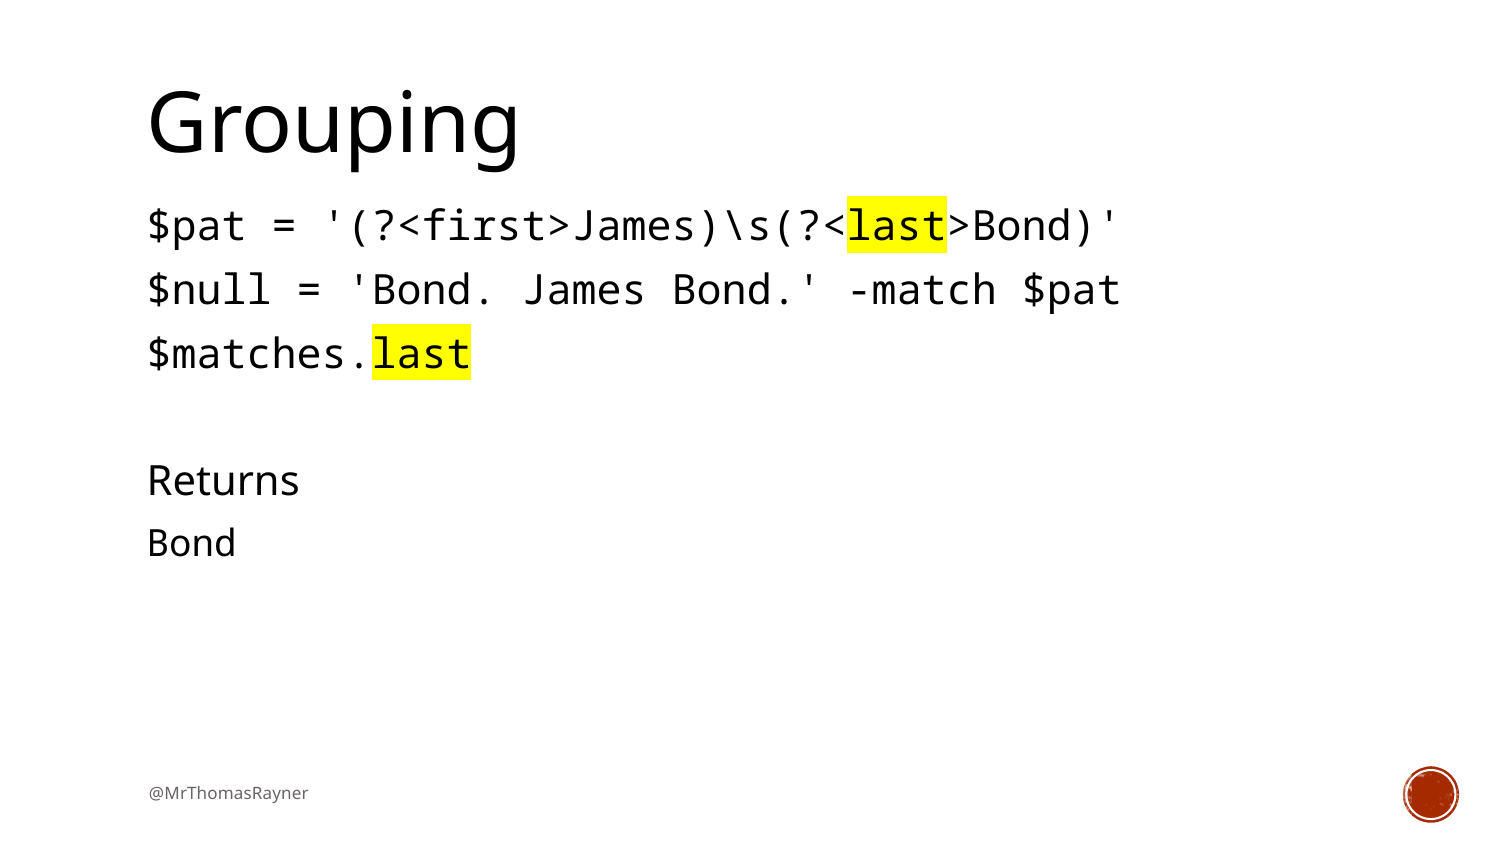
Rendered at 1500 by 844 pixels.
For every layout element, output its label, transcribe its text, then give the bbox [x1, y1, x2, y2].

footer @MrThomasRayner [133, 771, 913, 817]
title Grouping [131, 59, 1370, 192]
list $pat = '(?<first>James)\s(?<last>Bond)' $null = 'Bond. James Bond.' -match $pat $matches.last Returns Bond [131, 196, 1370, 760]
